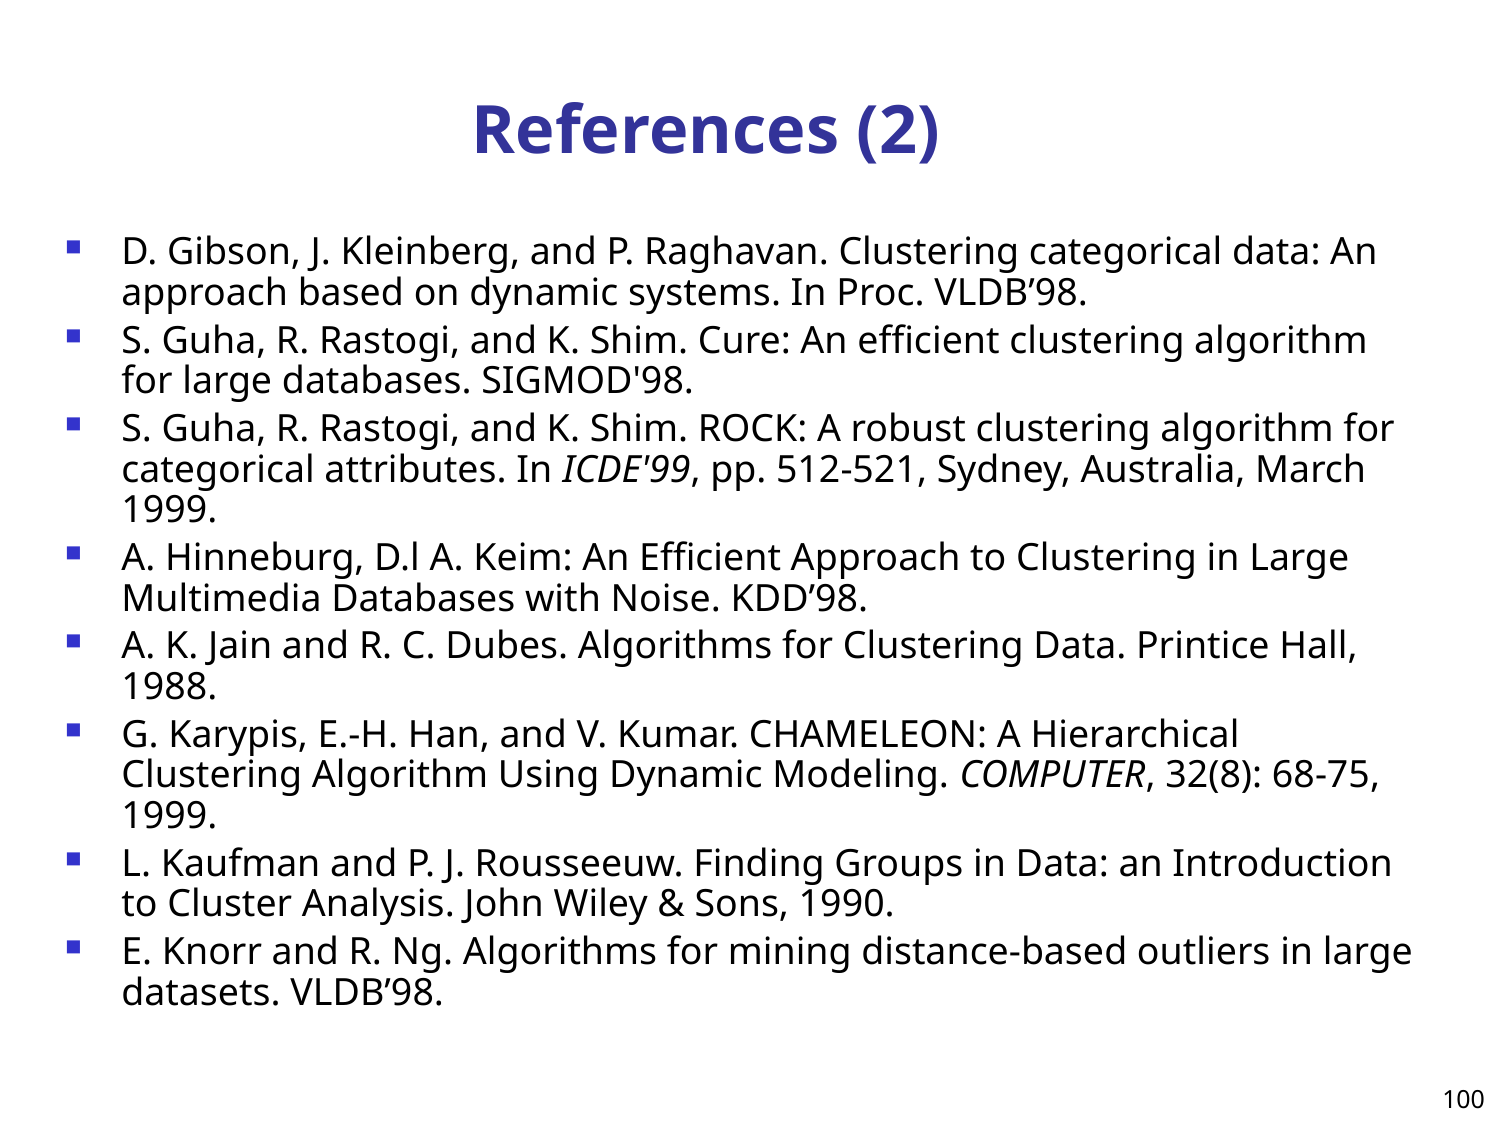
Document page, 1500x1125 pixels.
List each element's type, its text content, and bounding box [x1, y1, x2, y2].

title References (2) [249, 62, 1163, 191]
list D. Gibson, J. Kleinberg, and P. Raghavan. Clustering categorical data: An approach based on dynamic systems. In Proc. VLDB’98. S. Guha, R. Rastogi, and K. Shim. Cure: An efficient clustering algorithm for large databases. SIGMOD'98. S. Guha, R. Rastogi, and K. Shim. ROCK: A robust clustering algorithm for categorical attributes. In ICDE'99, pp. 512-521, Sydney, Australia, March 1999. A. Hinneburg, D.l A. Keim: An Efficient Approach to Clustering in Large Multimedia Databases with Noise. KDD’98. A. K. Jain and R. C. Dubes. Algorithms for Clustering Data. Printice Hall, 1988. G. Karypis, E.-H. Han, and V. Kumar. CHAMELEON: A Hierarchical Clustering Algorithm Using Dynamic Modeling. COMPUTER, 32(8): 68-75, 1999. L. Kaufman and P. J. Rousseeuw. Finding Groups in Data: an Introduction to Cluster Analysis. John Wiley & Sons, 1990. E. Knorr and R. Ng. Algorithms for mining distance-based outliers in large datasets. VLDB’98. [50, 224, 1438, 1063]
slide_number 100 [1187, 1062, 1500, 1125]
